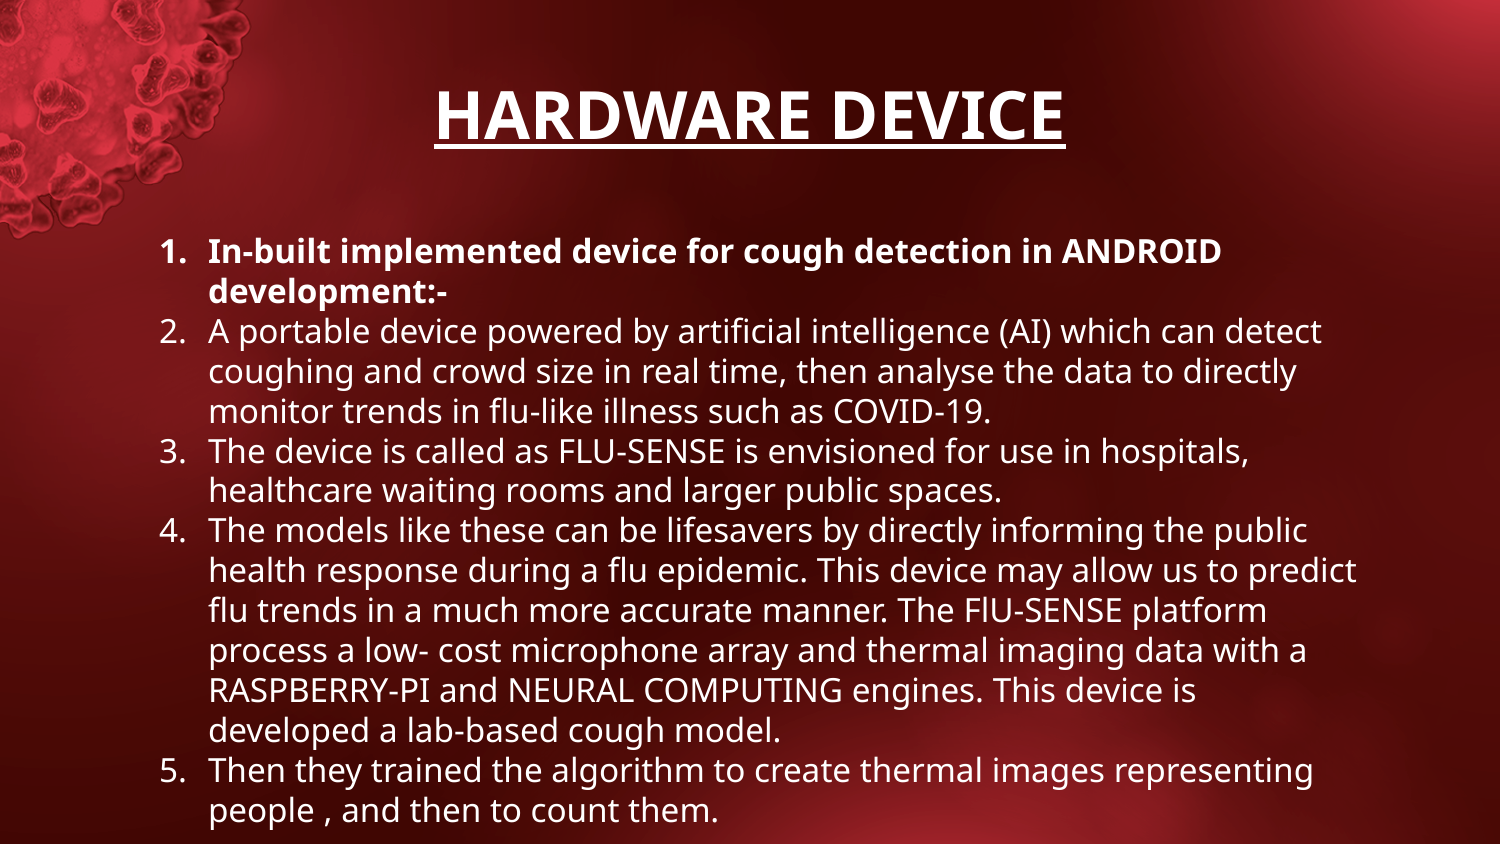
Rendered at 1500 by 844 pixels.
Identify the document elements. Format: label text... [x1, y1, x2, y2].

picture [0, 0, 1500, 844]
list In-built implemented device for cough detection in ANDROID development:- A portable device powered by artificial intelligence (AI) which can detect coughing and crowd size in real time, then analyse the data to directly monitor trends in flu-like illness such as COVID-19. The device is called as FLU-SENSE is envisioned for use in hospitals, healthcare waiting rooms and larger public spaces. The models like these can be lifesavers by directly informing the public health response during a flu epidemic. This device may allow us to predict flu trends in a much more accurate manner. The FlU-SENSE platform process a low- cost microphone array and thermal imaging data with a RASPBERRY-PI and NEURAL COMPUTING engines. This device is developed a lab-based cough model. Then they trained the algorithm to create thermal images representing people , and then to count them. [118, 215, 1382, 844]
title HARDWARE DEVICE [154, 57, 1346, 195]
